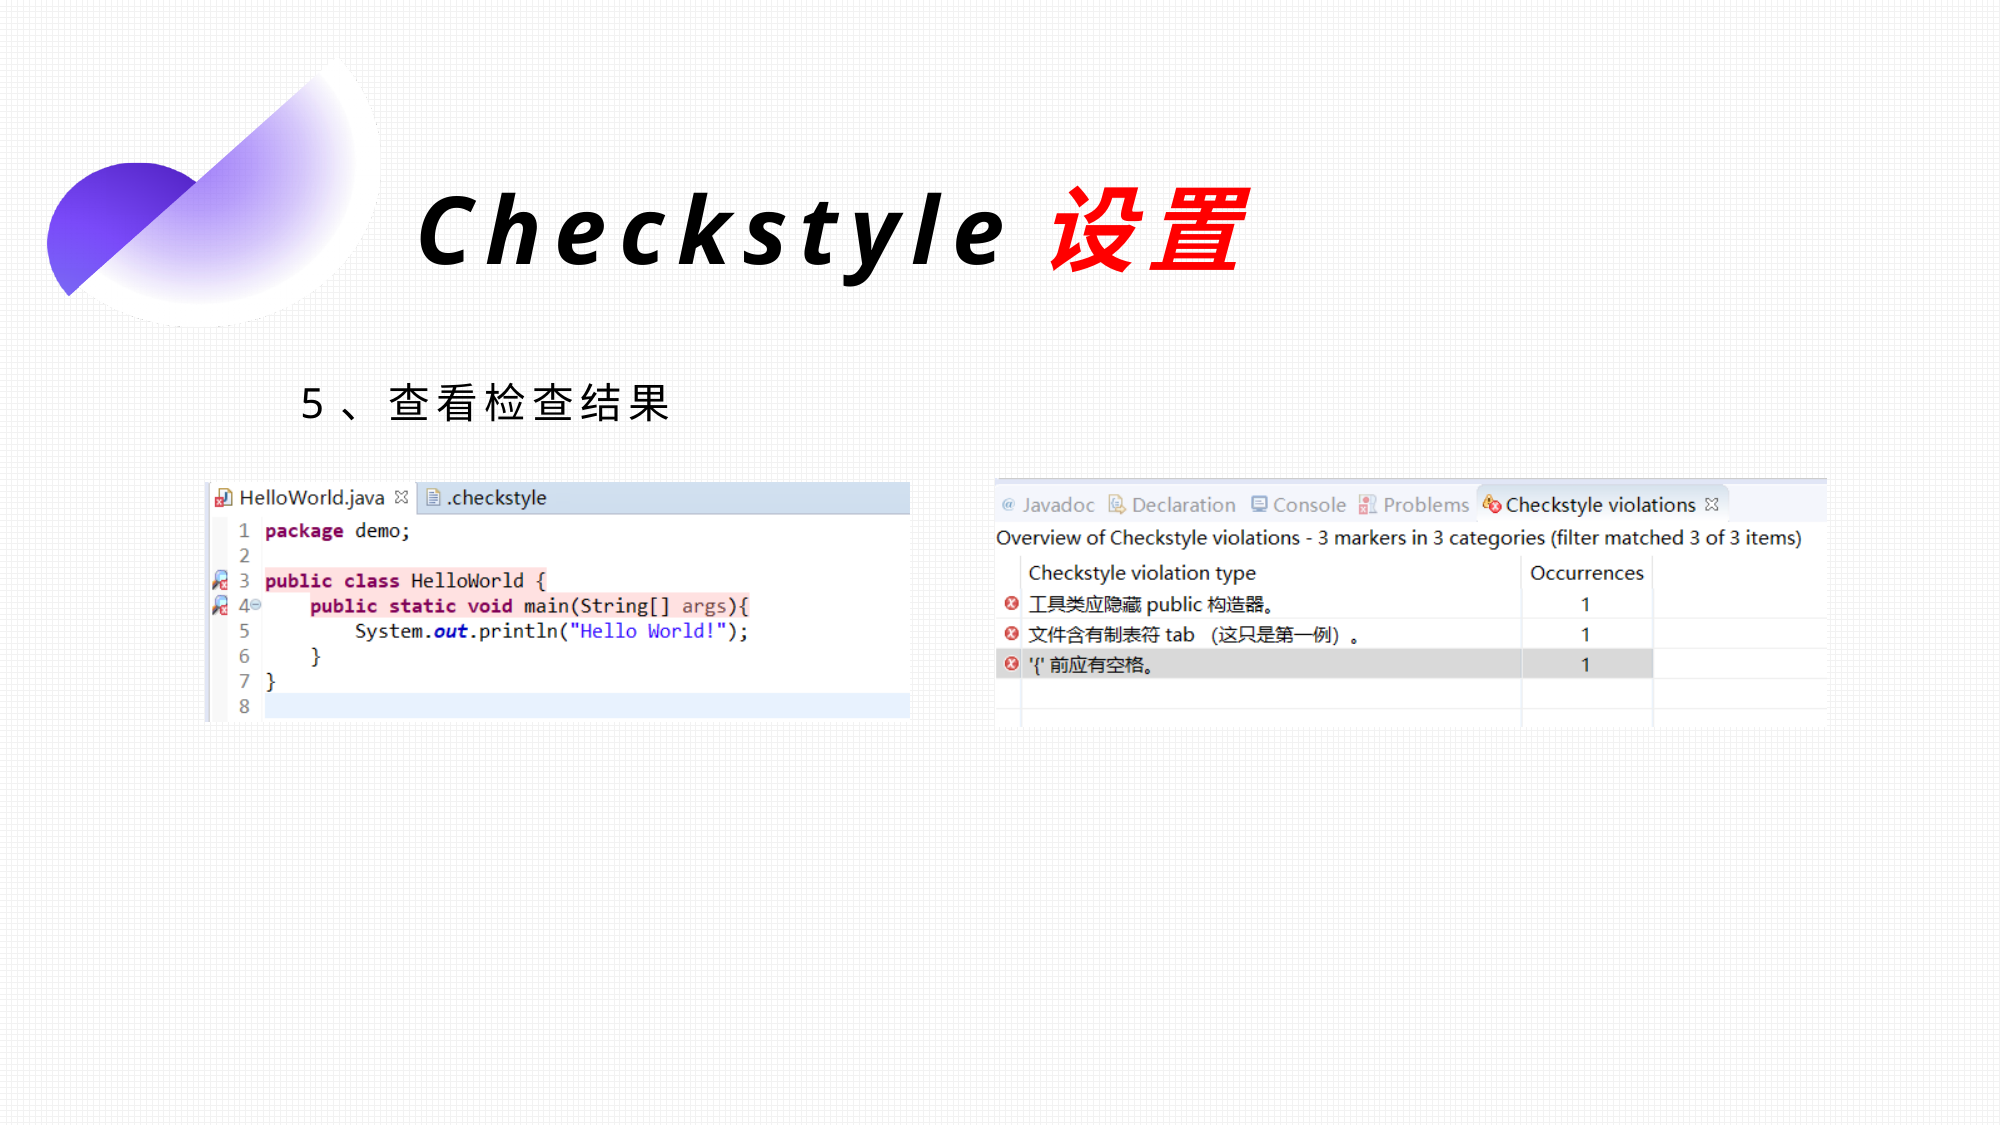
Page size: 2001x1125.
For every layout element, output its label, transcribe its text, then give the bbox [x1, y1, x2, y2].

text_box 5、查看检查结果 [189, 344, 1046, 510]
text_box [16, 0, 381, 327]
picture [205, 482, 910, 722]
picture [995, 478, 1827, 727]
text_box Checkstyle设置 [401, 163, 1295, 291]
